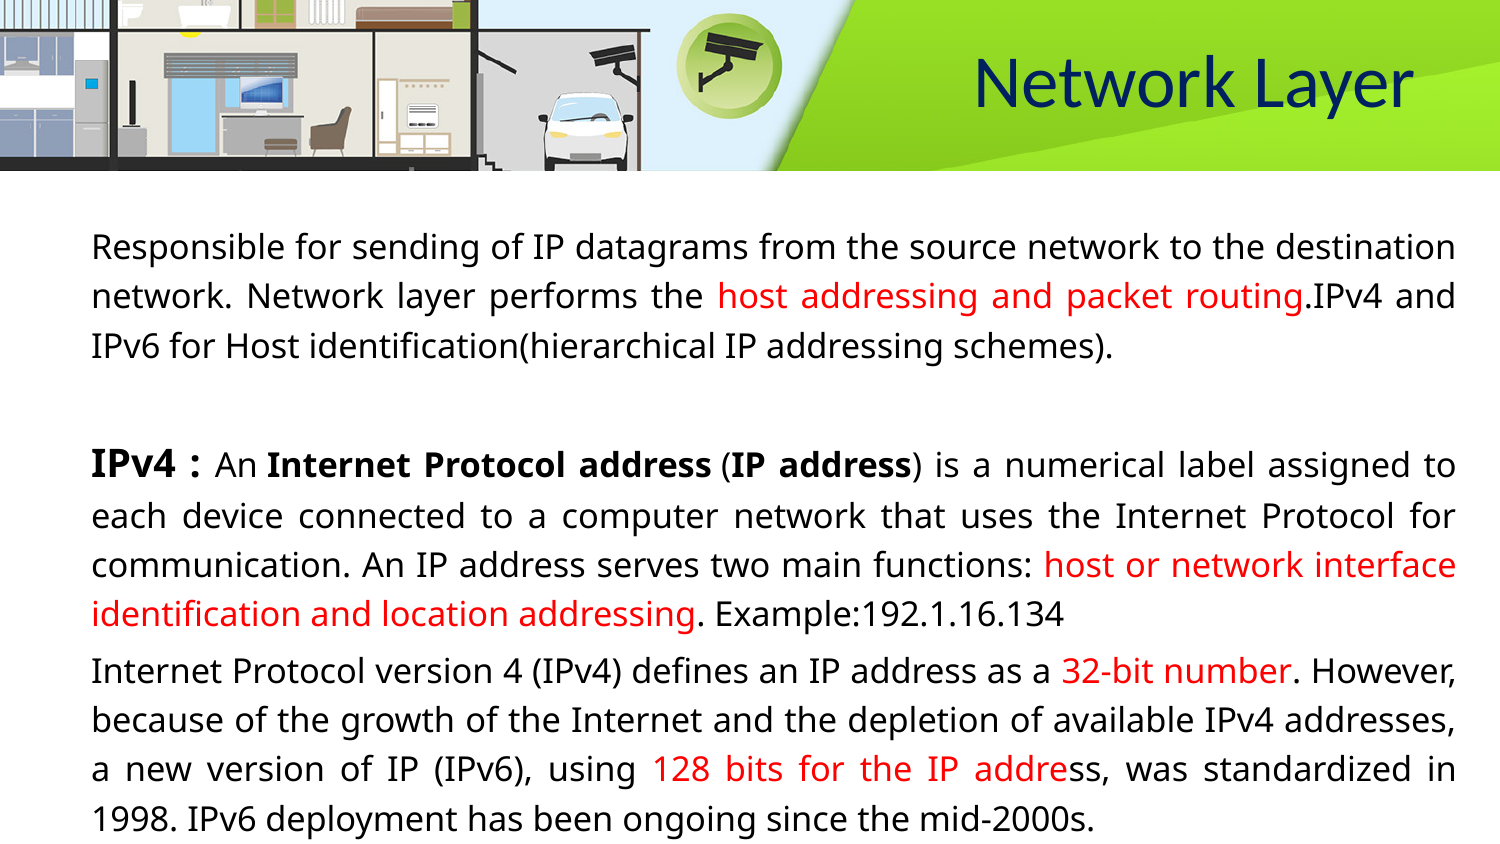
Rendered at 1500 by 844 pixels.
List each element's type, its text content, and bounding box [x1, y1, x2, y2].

list Responsible for sending of IP datagrams from the source network to the destination network. Network layer performs the host addressing and packet routing.IPv4 and IPv6 for Host identification(hierarchical IP addressing schemes). IPv4 : An Internet Protocol address (IP address) is a numerical label assigned to each device connected to a computer network that uses the Internet Protocol for communication. An IP address serves two main functions: host or network interface identification and location addressing. Example:192.1.16.134 Internet Protocol version 4 (IPv4) defines an IP address as a 32-bit number. However, because of the growth of the Internet and the depletion of available IPv4 addresses, a new version of IP (IPv6), using 128 bits for the IP address, was standardized in 1998. IPv6 deployment has been ongoing since the mid-2000s. [76, 209, 1472, 844]
title Network Layer [76, 15, 1431, 141]
picture [0, 0, 1500, 844]
